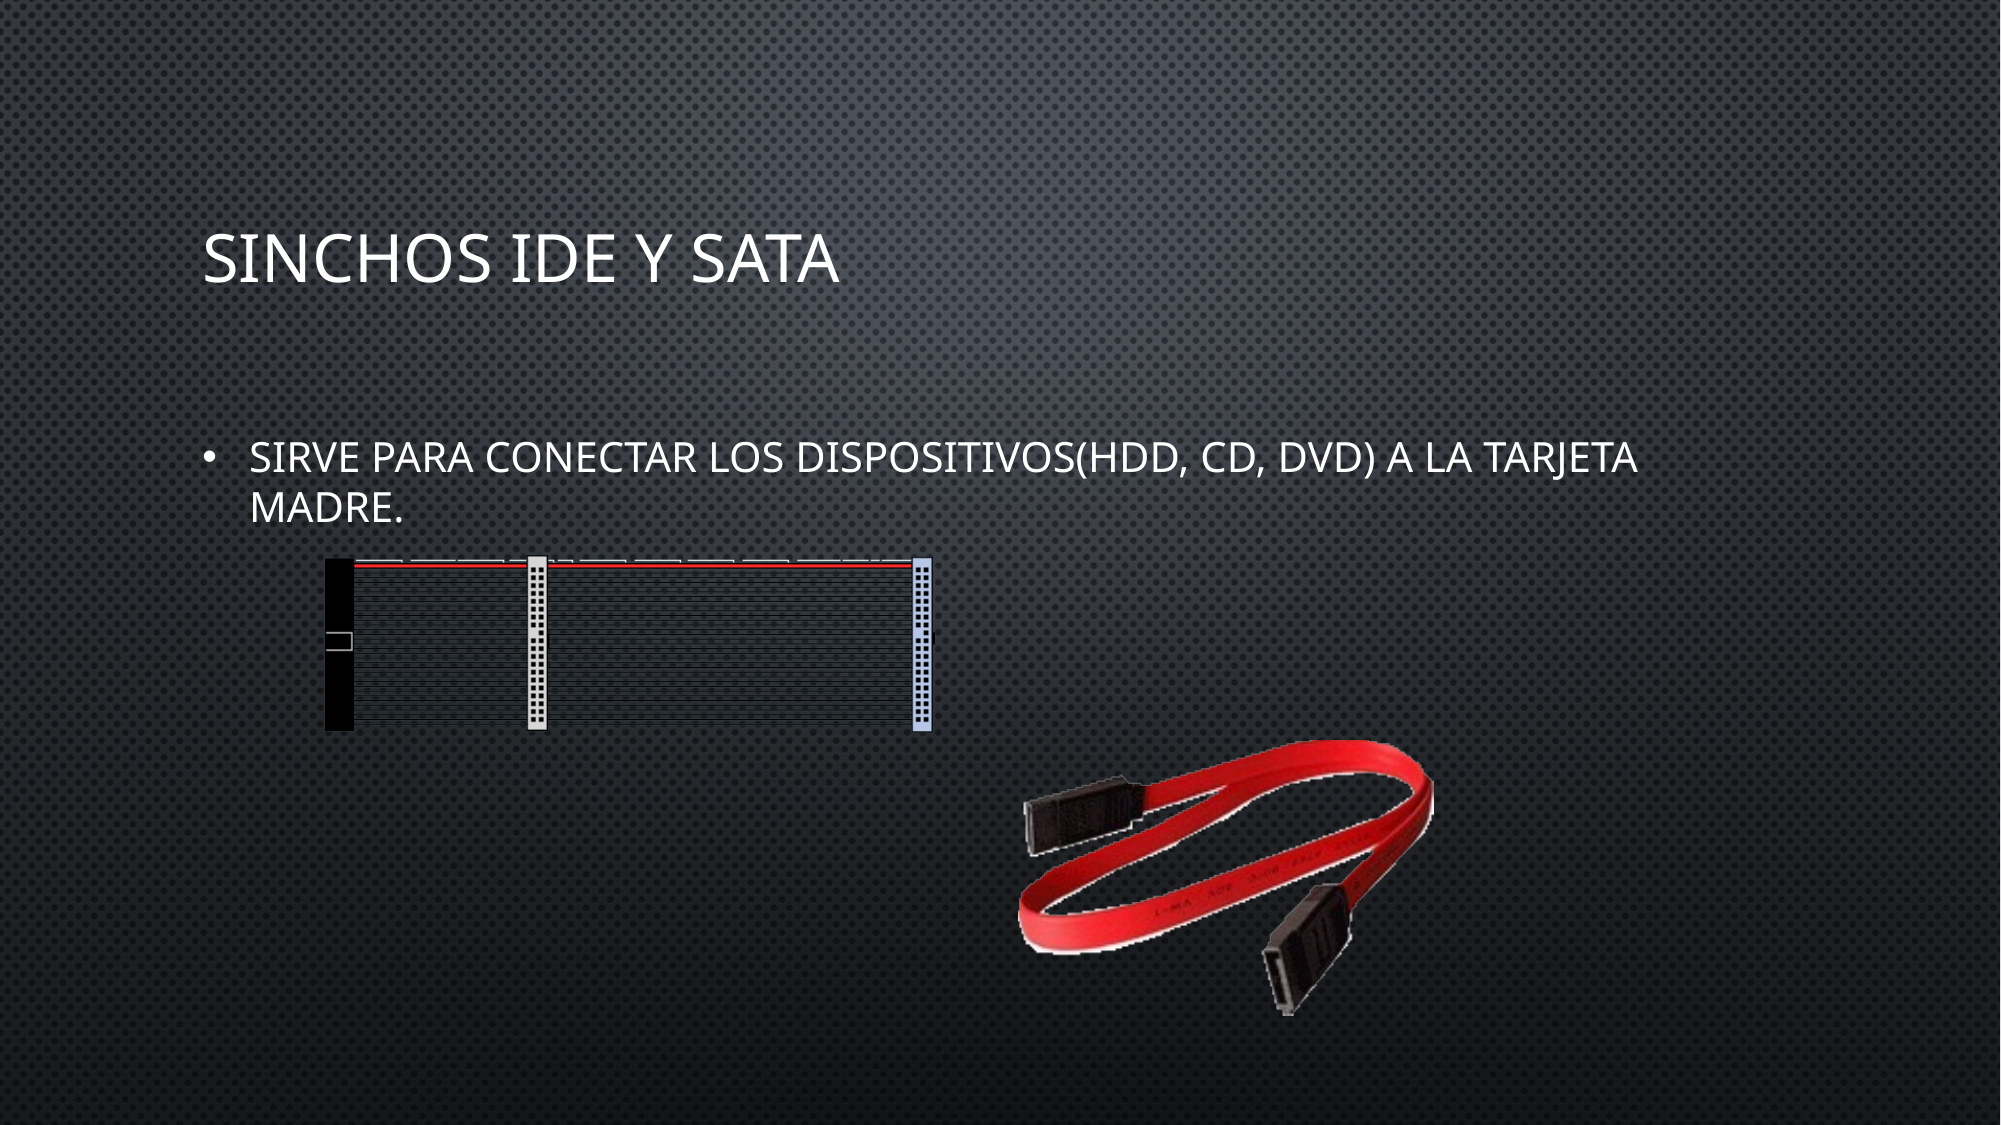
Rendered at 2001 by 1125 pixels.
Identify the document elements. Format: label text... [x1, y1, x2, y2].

list Sirve para conectar los dispositivos(HDD, CD, DVD) a la tarjeta madre. [187, 437, 1813, 950]
picture [1018, 740, 1434, 1016]
picture [317, 552, 935, 741]
title SINCHOS IDE Y SATA [187, 99, 1813, 413]
